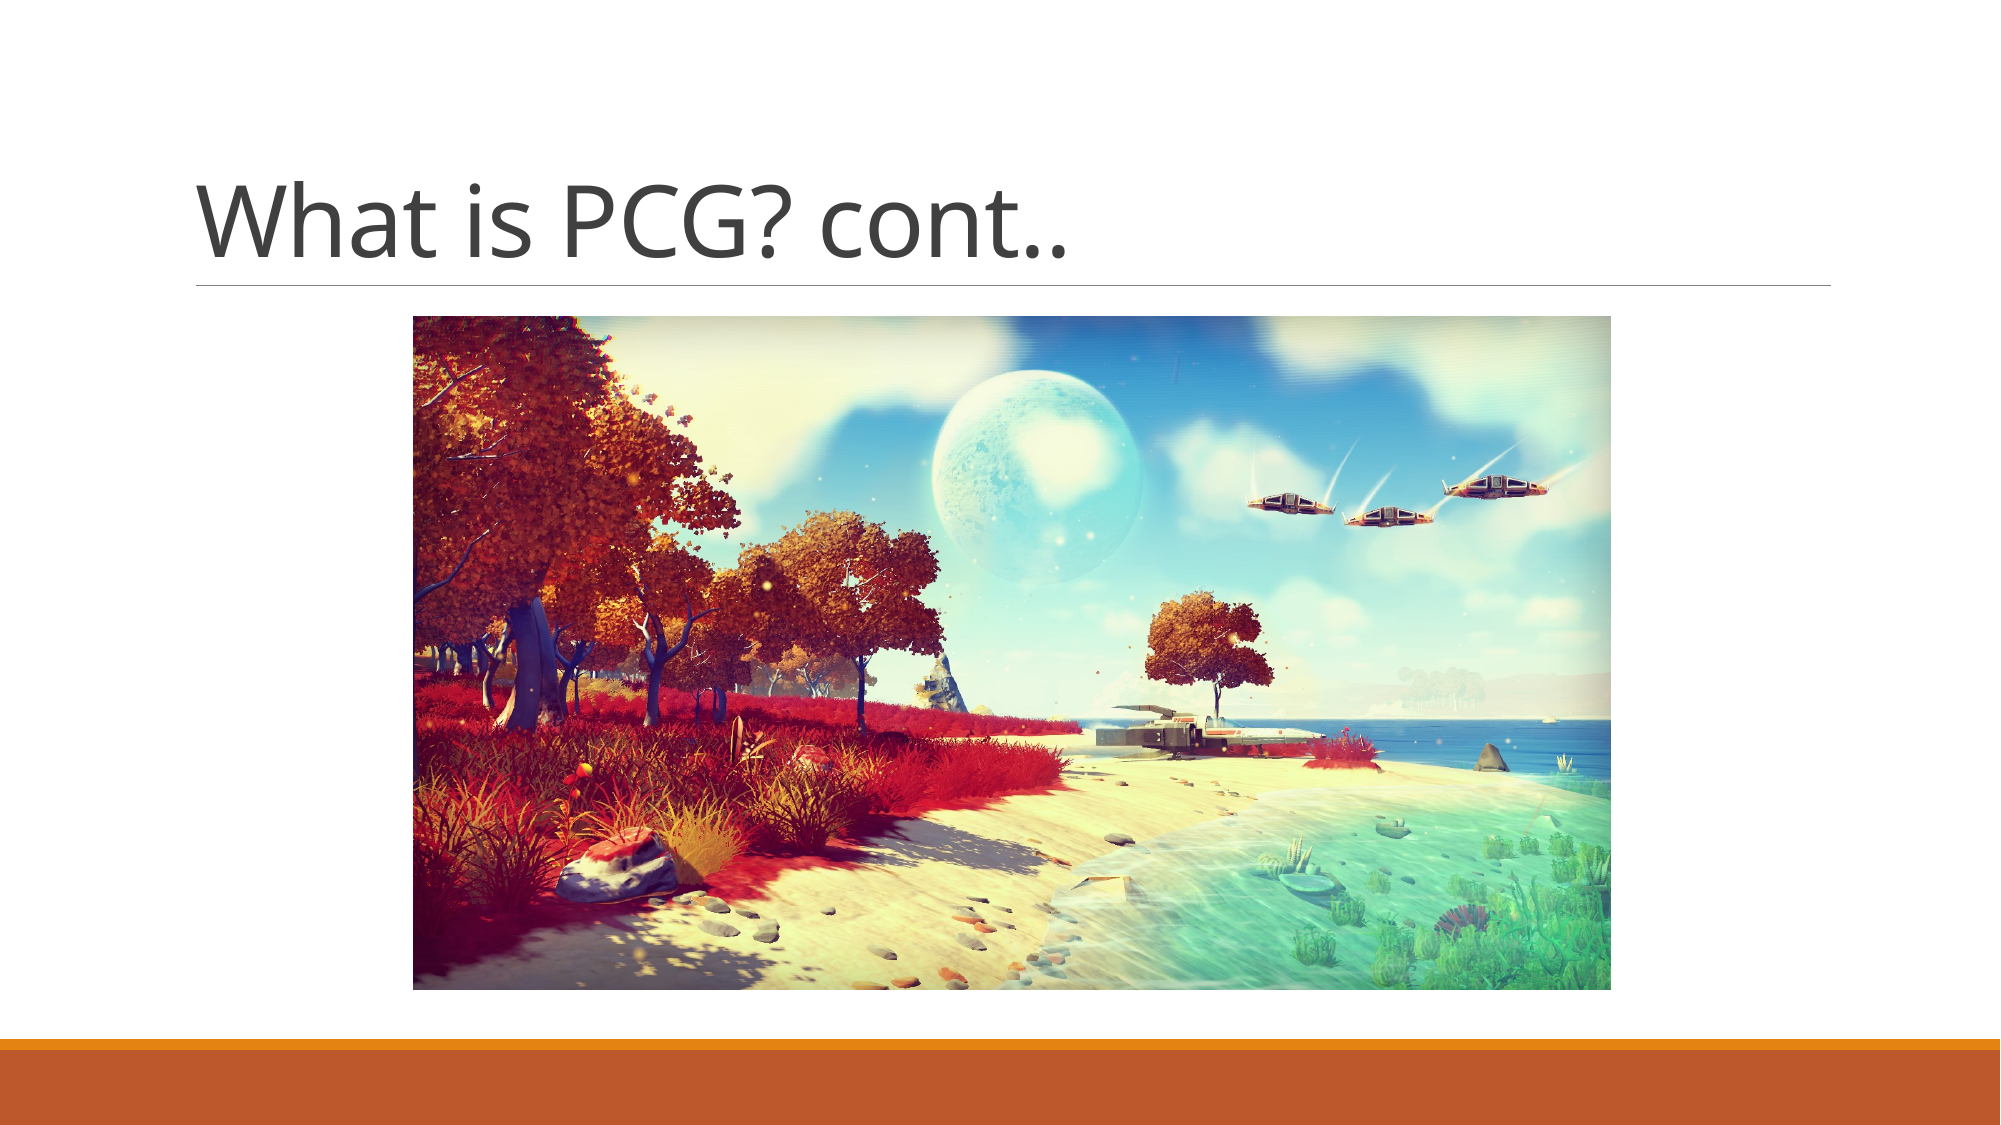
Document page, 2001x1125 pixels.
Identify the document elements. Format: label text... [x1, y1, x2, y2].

title What is PCG? cont.. [180, 47, 1830, 285]
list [413, 315, 1611, 990]
